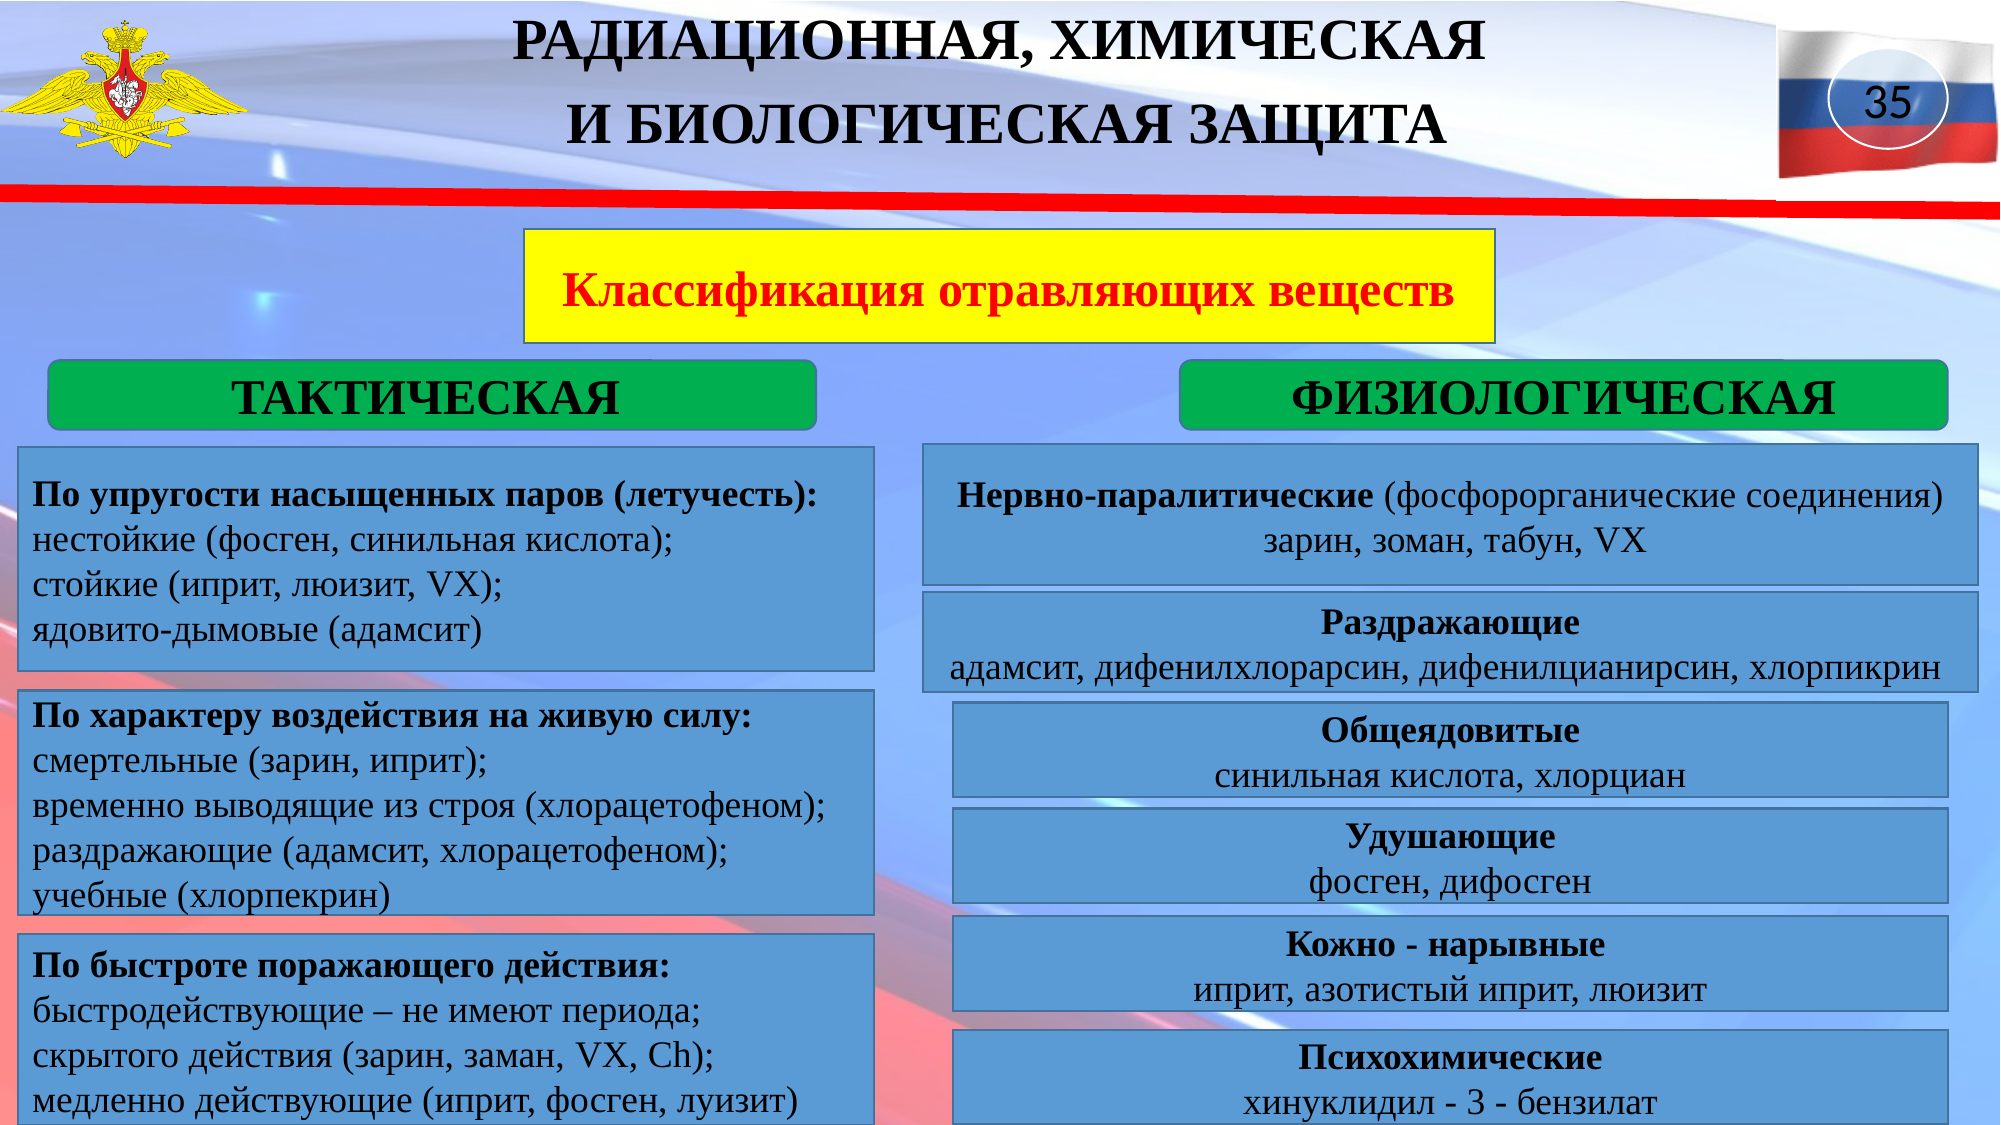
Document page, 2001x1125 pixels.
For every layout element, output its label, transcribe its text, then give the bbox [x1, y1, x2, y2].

picture [0, 0, 250, 190]
text_box ФИЗИОЛОГИЧЕСКАЯ [1178, 359, 1949, 431]
text_box Кожно - нарывные иприт, азотистый иприт, люизит [952, 915, 1949, 1012]
text_box ТАКТИЧЕСКАЯ [47, 359, 818, 431]
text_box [0, 193, 2000, 211]
list РАДИАЦИОННАЯ, ХИМИЧЕСКАЯ И БИОЛОГИЧЕСКАЯ ЗАЩИТА [250, 1, 2000, 193]
text_box По характеру воздействия на живую силу: смертельные (зарин, иприт); временно выводящие из строя (хлорацетофеном); раздражающие (адамсит, хлорацетофеном); учебные (хлорпекрин) [17, 689, 875, 916]
list РАДИАЦИОННАЯ, ХИМИЧЕСКАЯ И БИОЛОГИЧЕСКАЯ ЗАЩИТА [0, 211, 2000, 1125]
text_box Общеядовитые синильная кислота, хлорциан [952, 701, 1949, 798]
text_box Нервно-паралитические (фосфорорганические соединения) зарин, зоман, табун, VX [922, 443, 1979, 586]
text_box По упругости насыщенных паров (летучесть): нестойкие (фосген, синильная кислота); стойкие (иприт, люизит, VX); ядовито-дымовые (адамсит) [17, 446, 875, 672]
text_box Психохимические хинуклидил - 3 - бензилат [952, 1029, 1949, 1125]
text_box Удушающие фосген, дифосген [952, 807, 1949, 904]
text_box По быстроте поражающего действия: быстродействующие – не имеют периода; скрытого действия (зарин, заман, VX, Ch); медленно действующие (иприт, фосген, луизит) [17, 933, 875, 1125]
text_box Раздражающие адамсит, дифенилхлорарсин, дифенилцианирсин, хлорпикрин [922, 591, 1979, 693]
text_box Классификация отравляющих веществ [523, 228, 1496, 344]
picture [1776, 7, 2000, 201]
